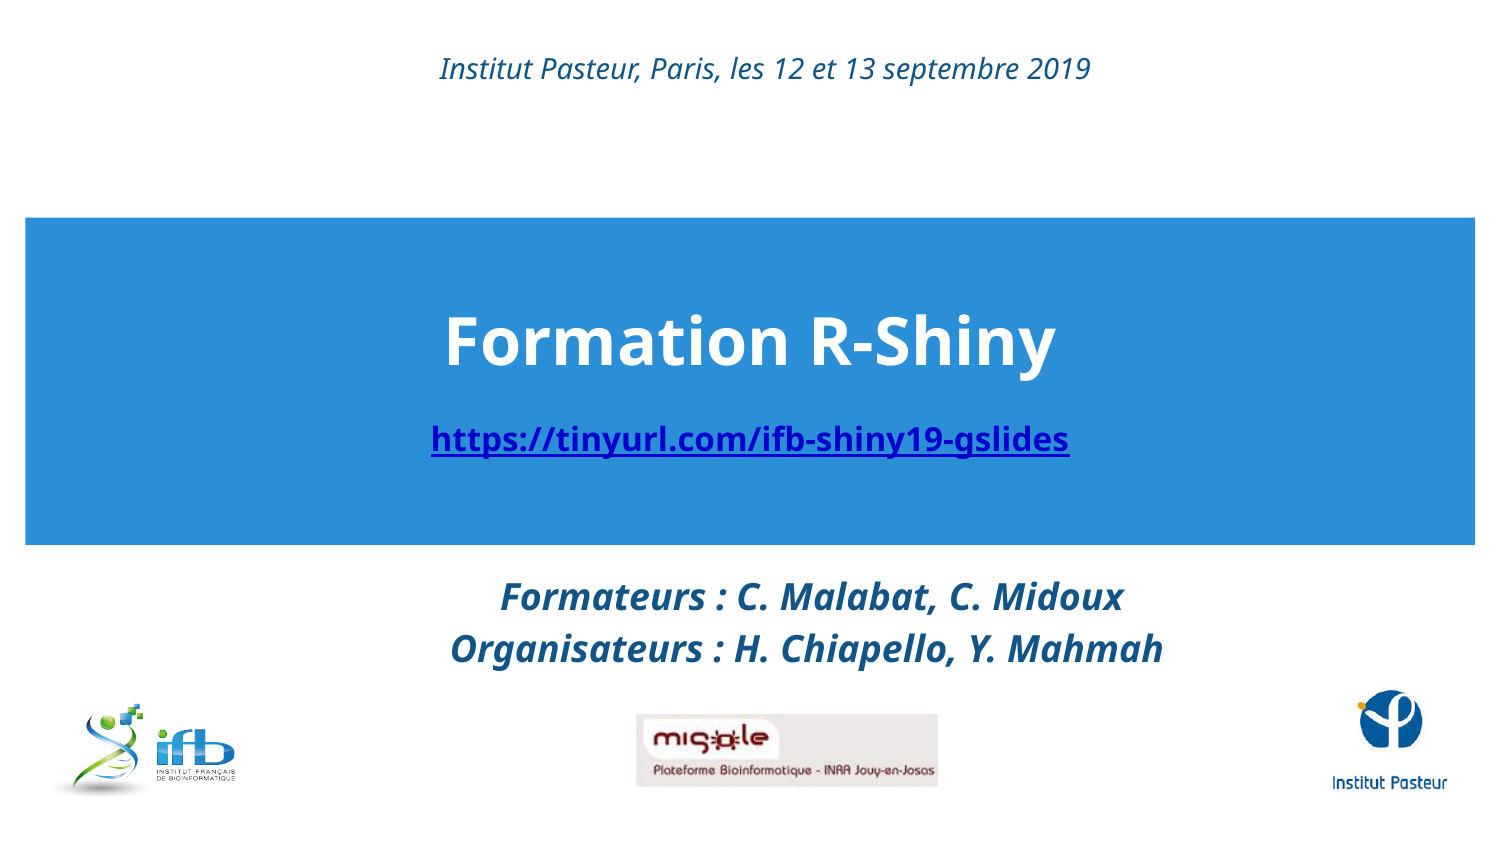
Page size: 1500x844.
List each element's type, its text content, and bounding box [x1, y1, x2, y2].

subtitle Institut Pasteur, Paris, les 12 et 13 septembre 2019 [355, 25, 1176, 111]
picture [636, 714, 938, 787]
title Formation R-Shiny https://tinyurl.com/ifb-shiny19-gslides [25, 217, 1476, 545]
picture [27, 664, 276, 836]
subtitle Formateurs : C. Malabat, C. Midoux Organisateurs : H. Chiapello, Y. Mahmah [254, 558, 1371, 678]
picture [1304, 655, 1476, 826]
